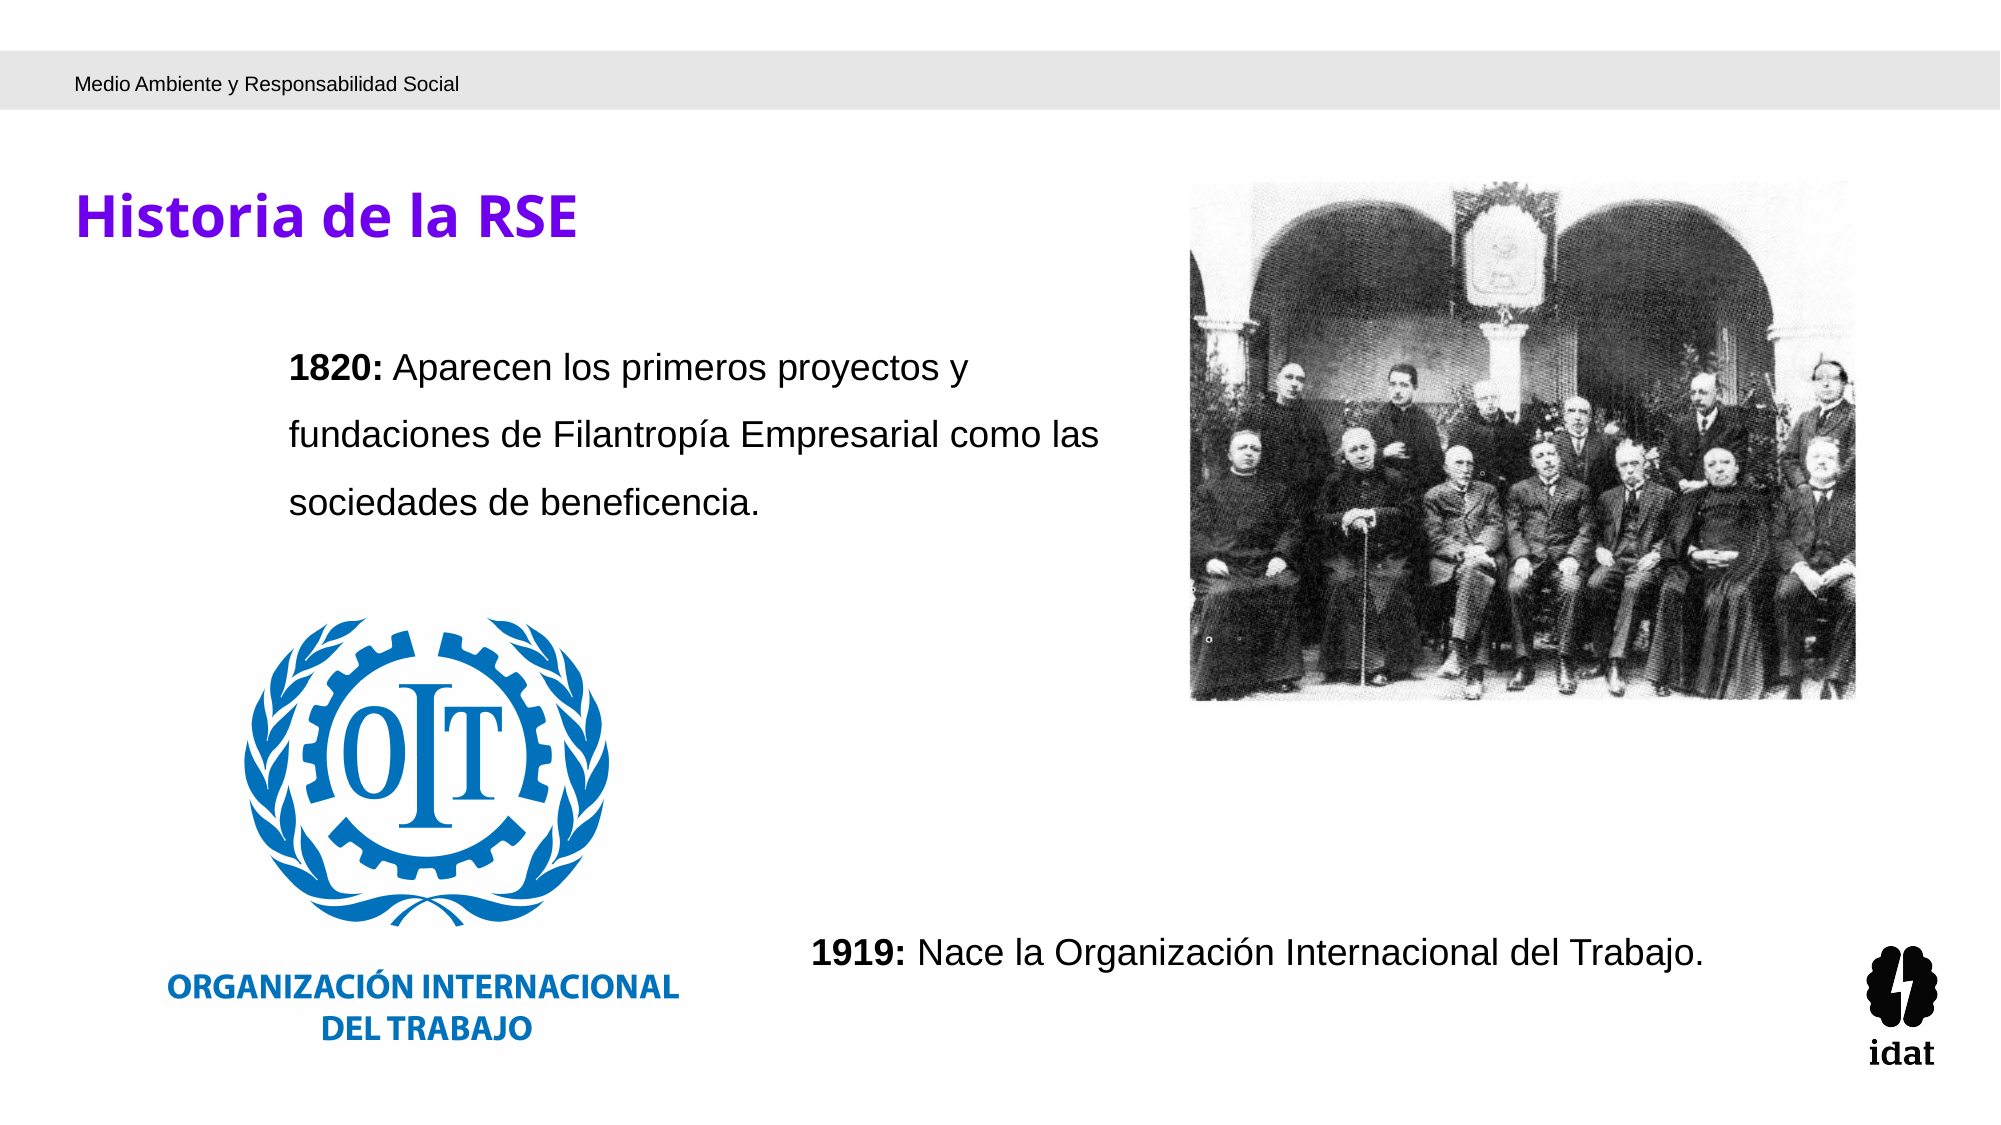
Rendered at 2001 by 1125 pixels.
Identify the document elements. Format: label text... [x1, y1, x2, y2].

picture [1866, 946, 1938, 1065]
text_box 1820: Aparecen los primeros proyectos y fundaciones de Filantropía Empresarial como las sociedades de beneficencia. [274, 312, 1149, 530]
picture [100, 581, 753, 1085]
list Medio Ambiente y Responsabilidad Social [74, 58, 690, 106]
list Historia de la RSE [74, 176, 1184, 273]
text_box 1919: Nace la Organización Internacional del Trabajo. [796, 920, 1720, 981]
picture [1184, 176, 1861, 707]
